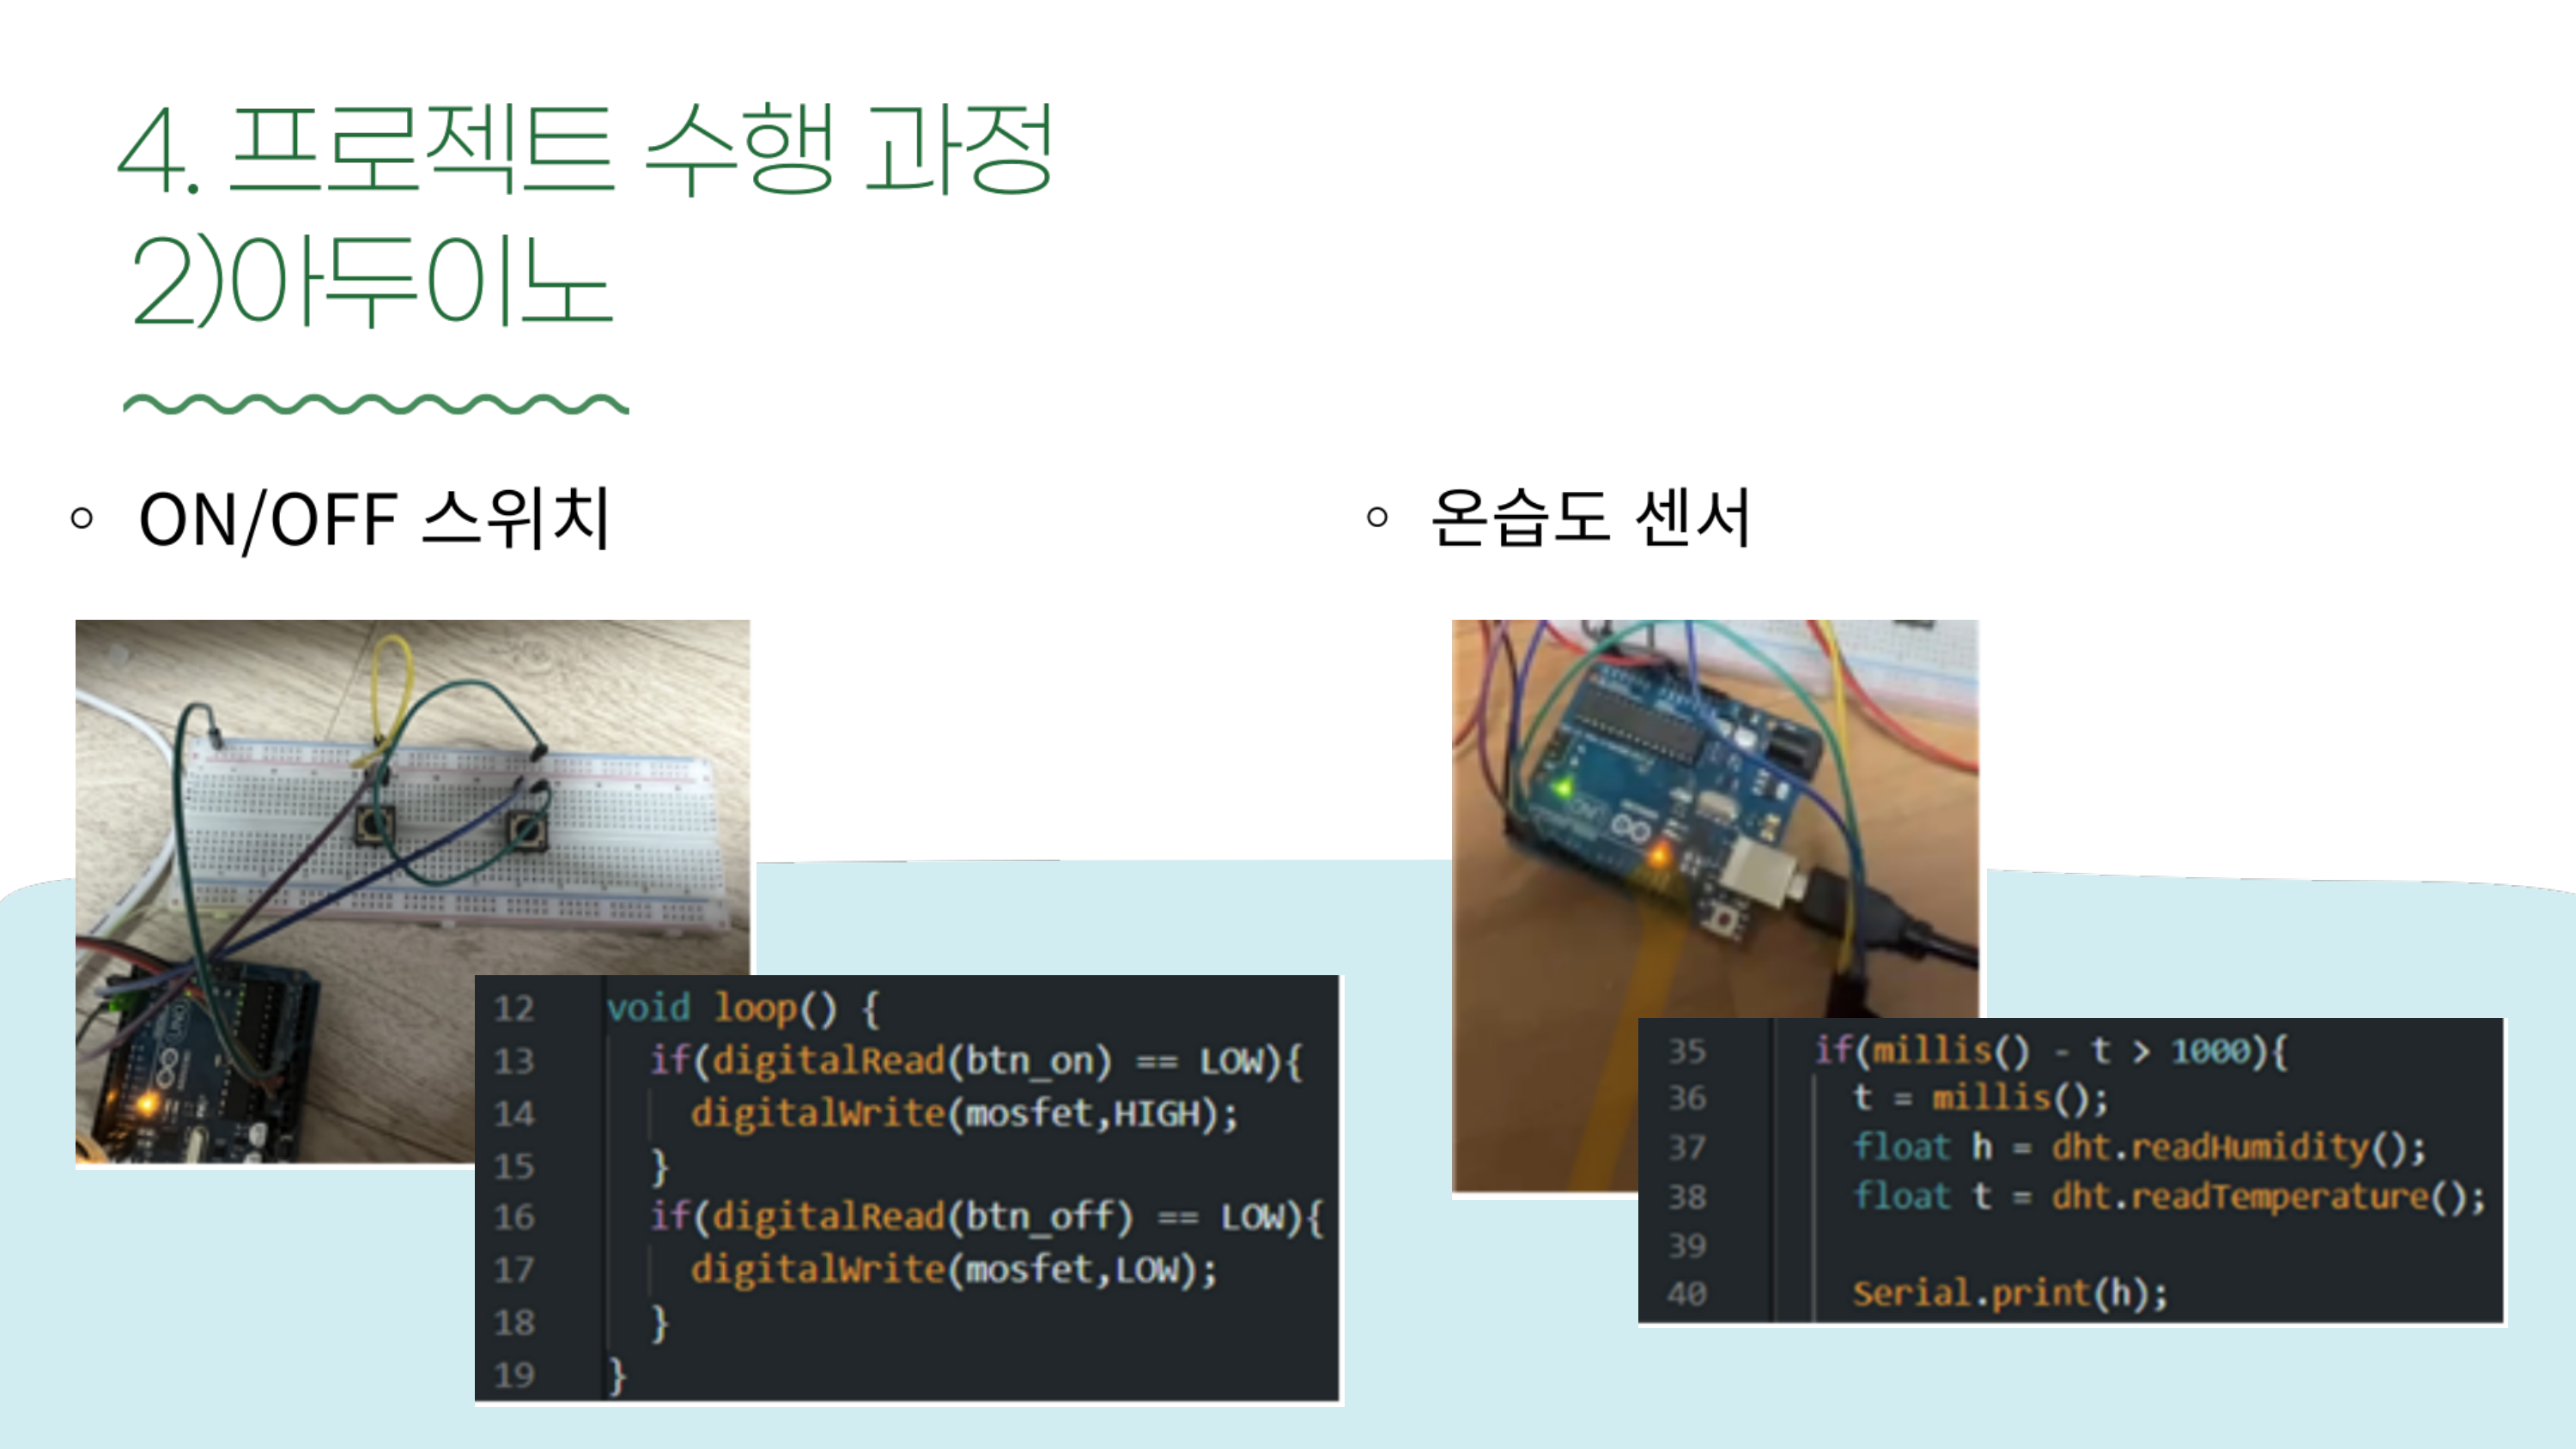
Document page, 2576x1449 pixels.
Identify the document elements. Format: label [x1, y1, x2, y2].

text_box [1638, 1018, 2509, 1328]
text_box [0, 858, 2576, 1449]
picture [1, 45, 1158, 634]
text_box [1452, 619, 1987, 1200]
picture [1302, 446, 1836, 628]
text_box [75, 619, 756, 1170]
text_box [474, 974, 1345, 1408]
